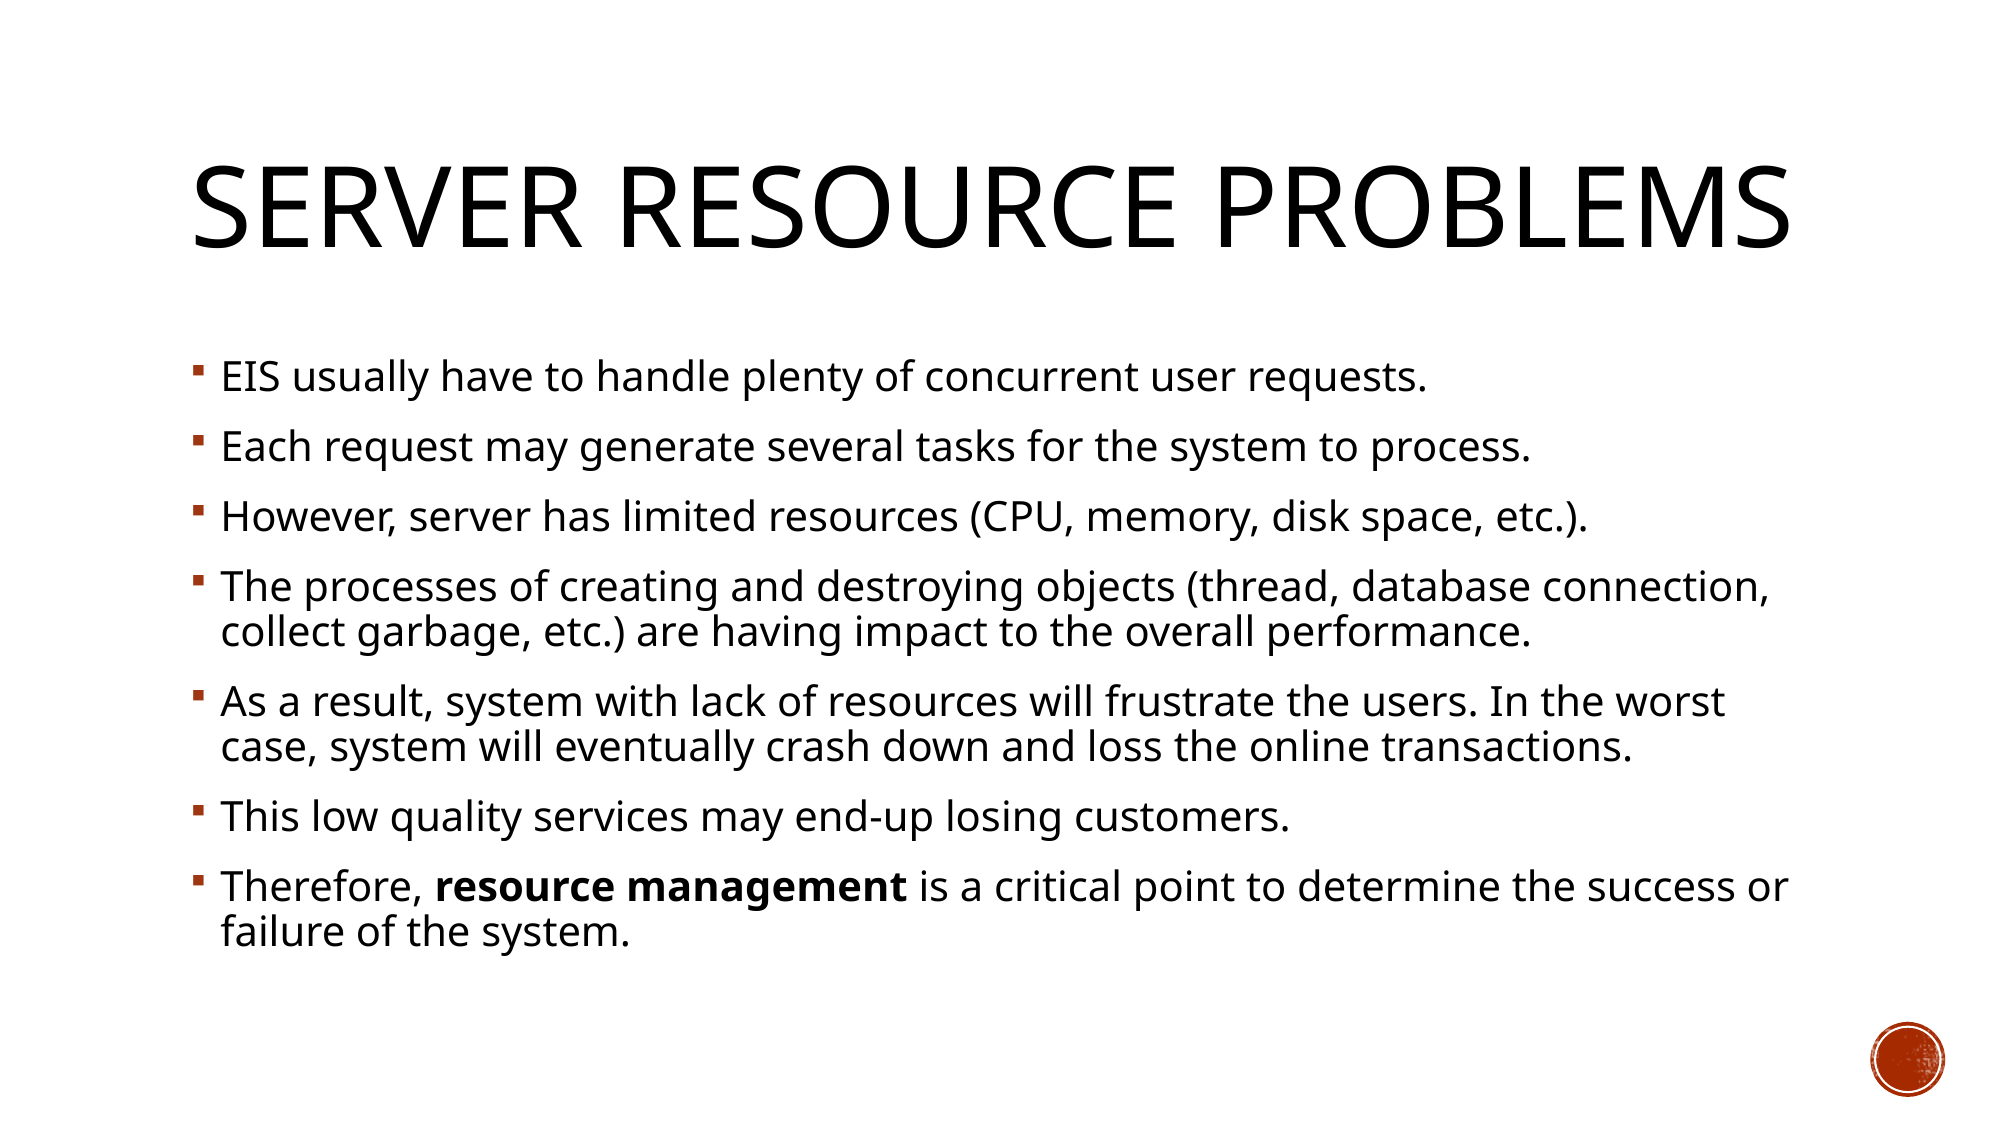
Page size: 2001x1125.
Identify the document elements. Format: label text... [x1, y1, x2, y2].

list EIS usually have to handle plenty of concurrent user requests. Each request may generate several tasks for the system to process. However, server has limited resources (CPU, memory, disk space, etc.). The processes of creating and destroying objects (thread, database connection, collect garbage, etc.) are having impact to the overall performance. As a result, system with lack of resources will frustrate the users. In the worst case, system will eventually crash down and loss the online transactions. This low quality services may end-up losing customers. Therefore, resource management is a critical point to determine the success or failure of the system. [175, 348, 1826, 1013]
title Server Resource Problems [175, 79, 1826, 344]
